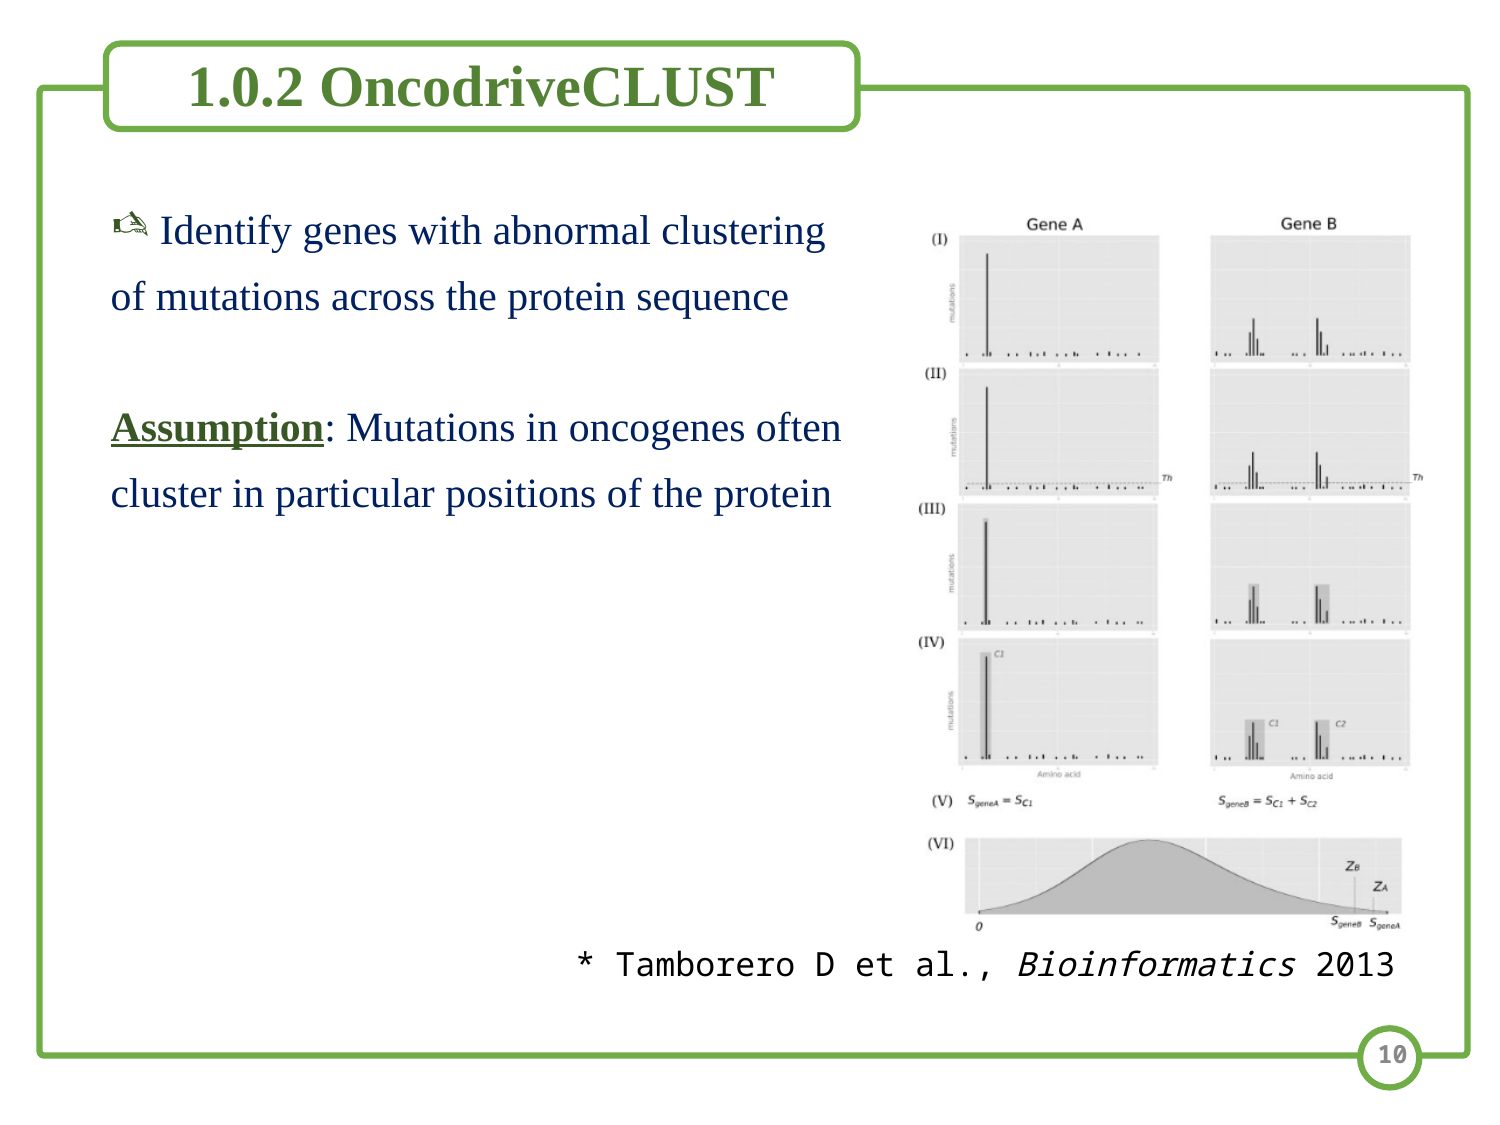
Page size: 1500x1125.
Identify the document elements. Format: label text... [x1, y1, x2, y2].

slide_number 10 [1346, 1025, 1408, 1087]
title 1.0.2 OncodriveCLUST [105, 44, 859, 131]
list Identify genes with abnormal clustering of mutations across the protein sequence Assumption: Mutations in oncogenes often cluster in particular positions of the protein [102, 200, 1398, 1014]
text_box * Tamborero D et al., Bioinformatics 2013 [567, 936, 1403, 991]
picture [909, 204, 1432, 937]
